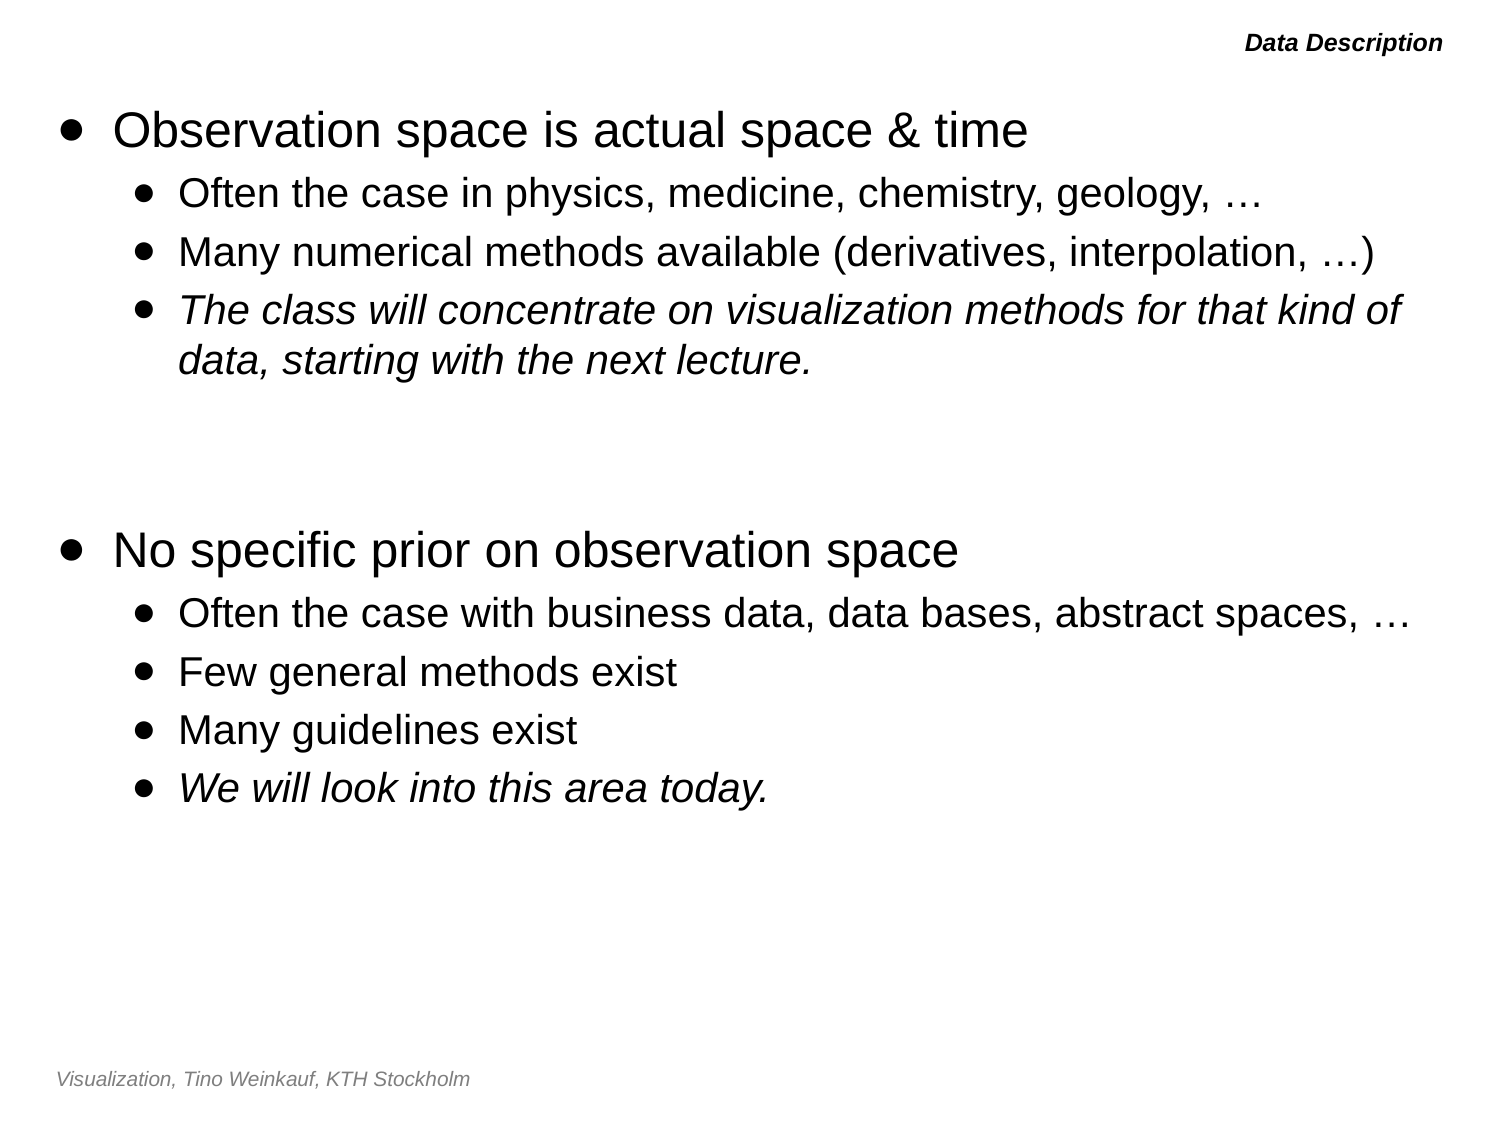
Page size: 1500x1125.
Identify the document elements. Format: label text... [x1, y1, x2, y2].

list Observation space is actual space & time Often the case in physics, medicine, chemistry, geology, … Many numerical methods available (derivatives, interpolation, …) The class will concentrate on visualization methods for that kind of data, starting with the next lecture. No specific prior on observation space Often the case with business data, data bases, abstract spaces, … Few general methods exist Many guidelines exist We will look into this area today. [40, 89, 1460, 1036]
title Data Description [237, 18, 1460, 67]
